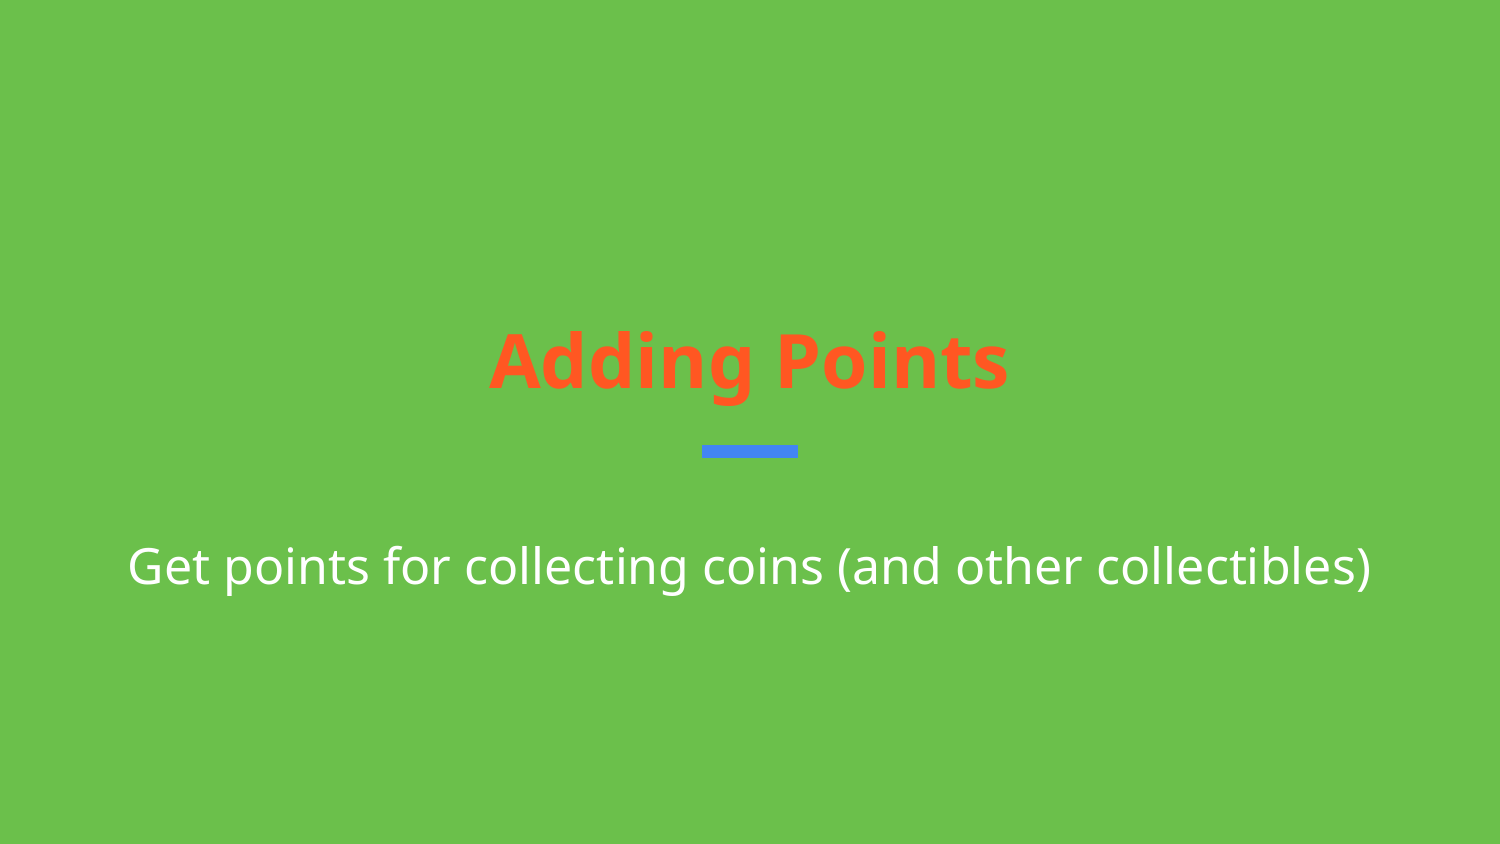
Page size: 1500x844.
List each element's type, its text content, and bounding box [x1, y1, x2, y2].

subtitle Get points for collecting coins (and other collectibles) [51, 519, 1449, 640]
title Adding Points [51, 97, 1449, 419]
